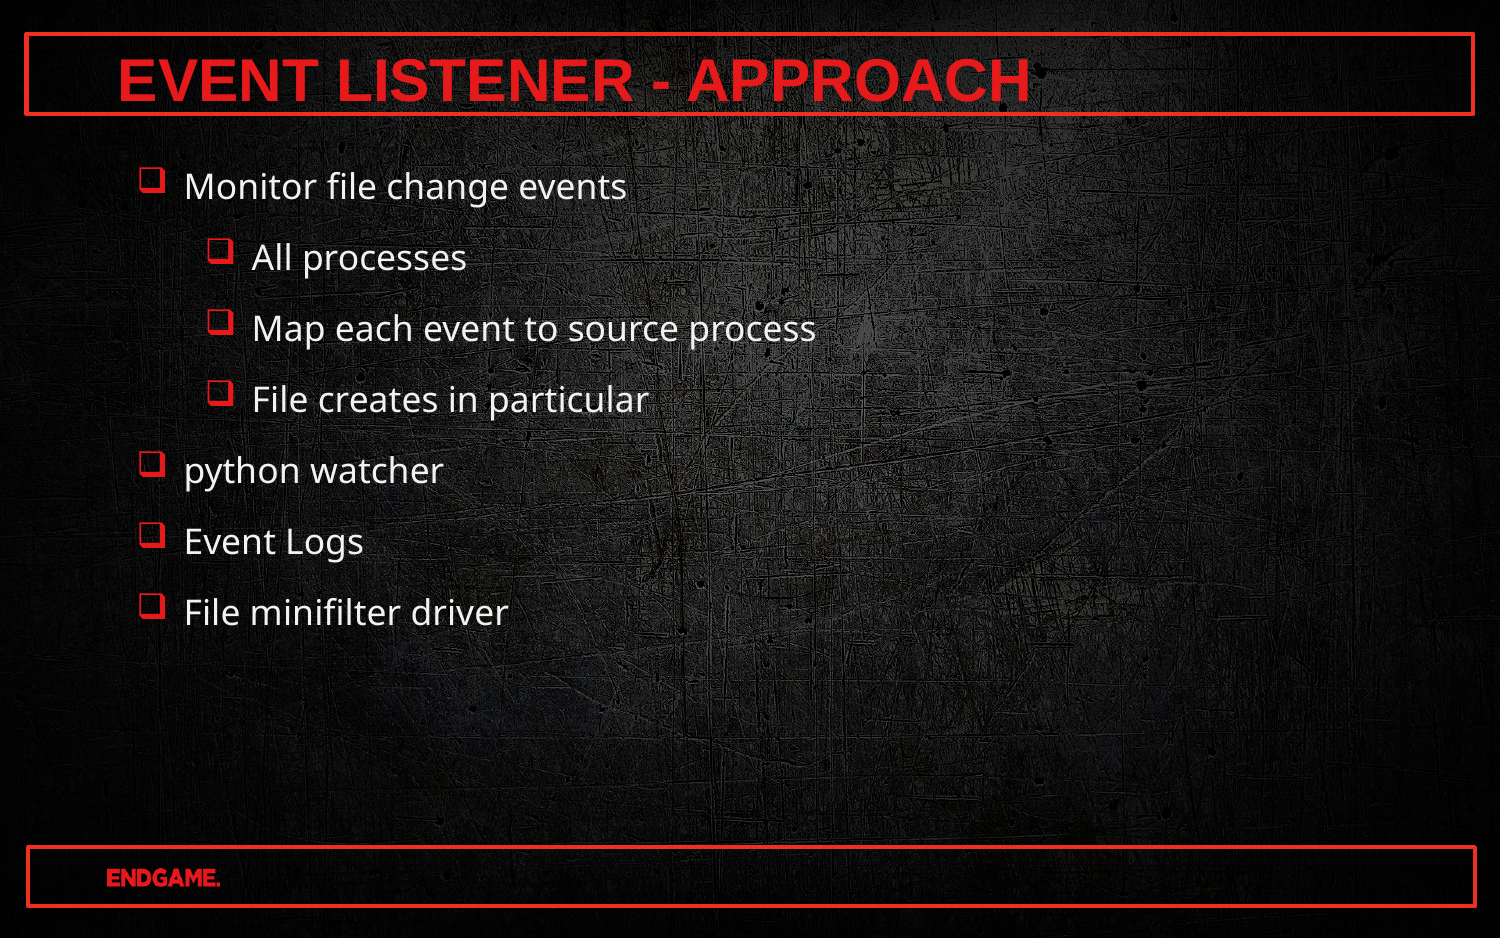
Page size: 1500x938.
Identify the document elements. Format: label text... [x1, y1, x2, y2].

text_box [26, 845, 1477, 908]
list Monitor file change events All processes Map each event to source process File creates in particular python watcher Event Logs File minifilter driver [103, 135, 1397, 819]
picture [0, 0, 1500, 938]
text_box [24, 32, 1475, 116]
